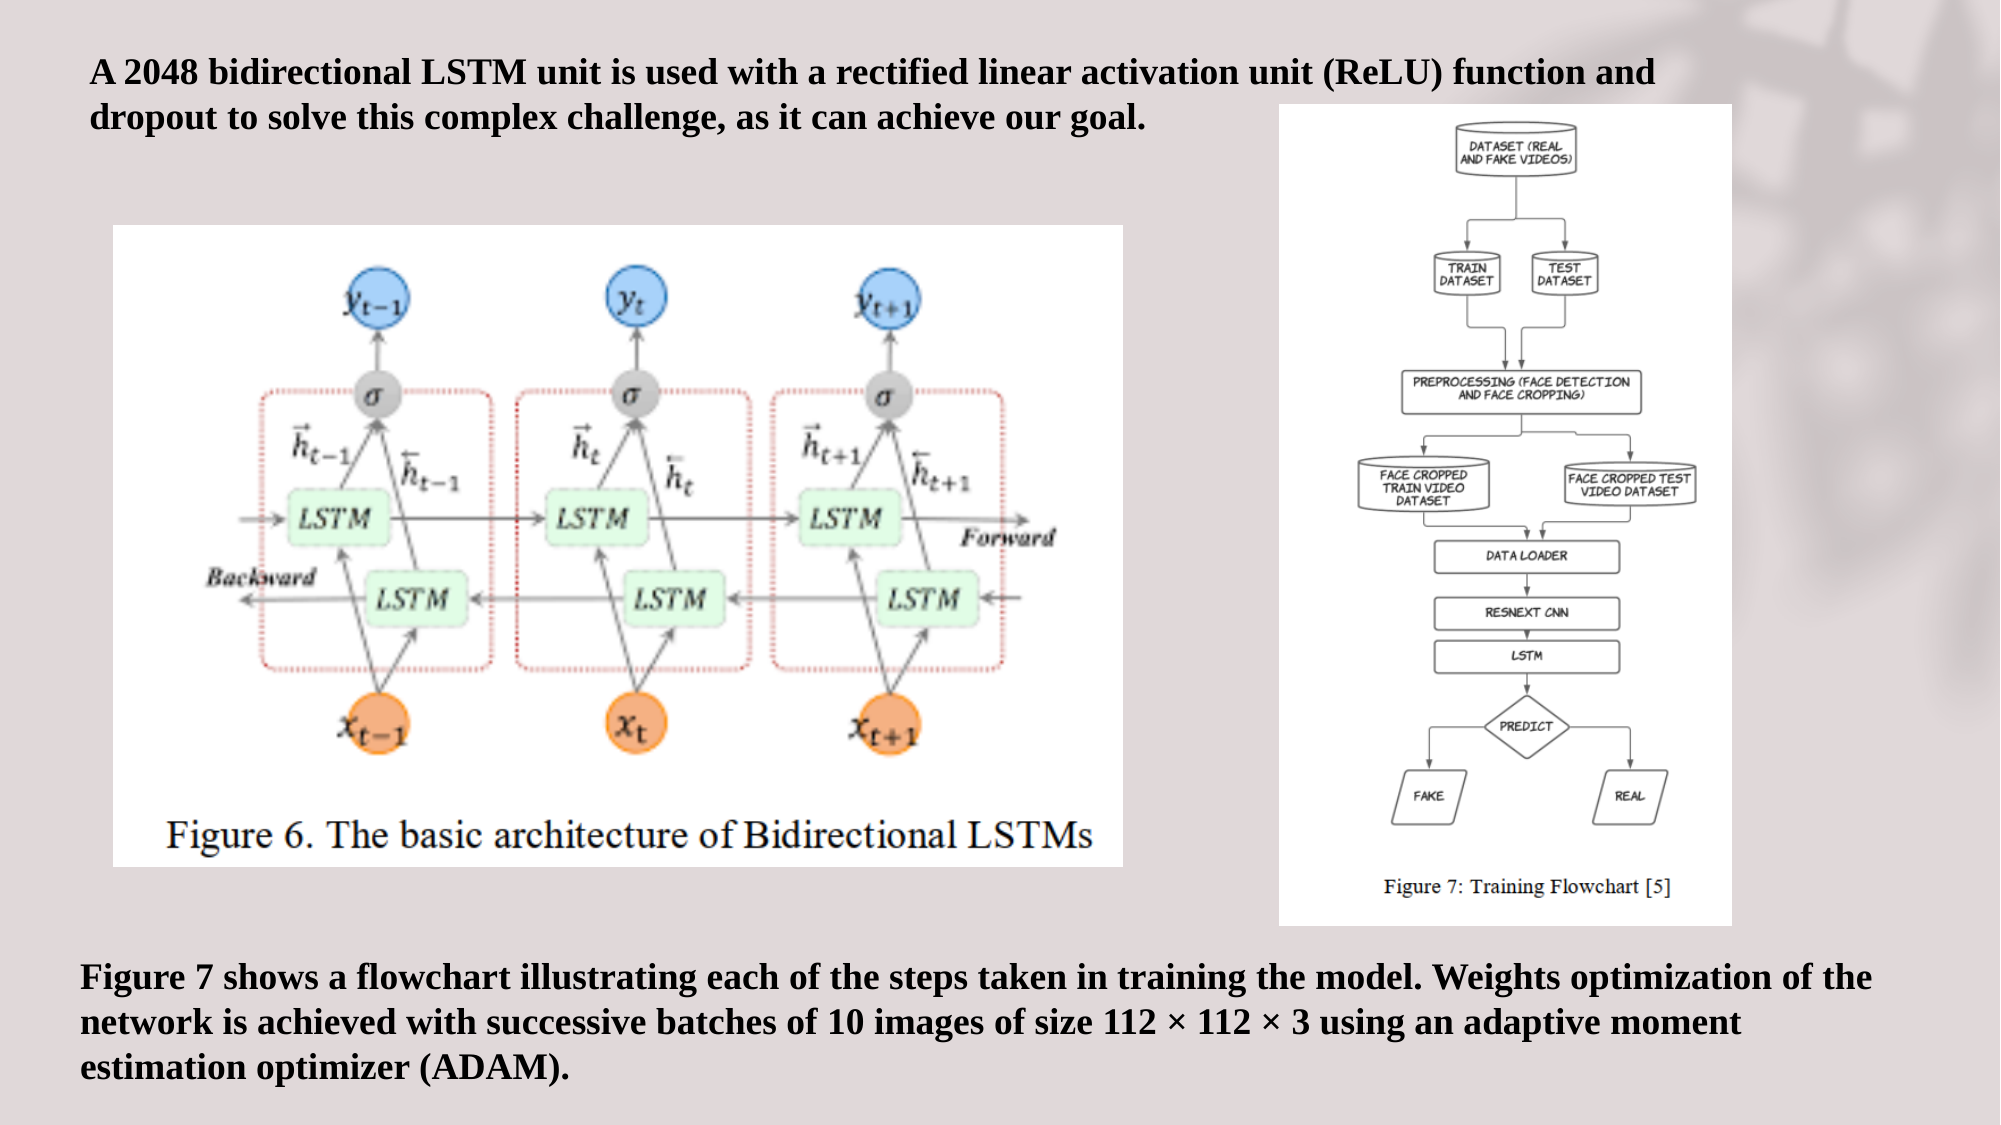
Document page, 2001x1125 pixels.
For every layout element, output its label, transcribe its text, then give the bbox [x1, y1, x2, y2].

picture [1279, 104, 1732, 926]
text_box Figure 7 shows a flowchart illustrating each of the steps taken in training the model. Weights optimization of the network is achieved with successive batches of 10 images of size 112 × 112 × 3 using an adaptive moment estimation optimizer (ADAM).​ [65, 944, 1938, 1095]
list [113, 225, 1123, 867]
text_box A 2048 bidirectional LSTM unit is used with a rectified linear activation unit (ReLU) function and dropout to solve this complex challenge, as it can achieve our goal. [74, 39, 1787, 145]
